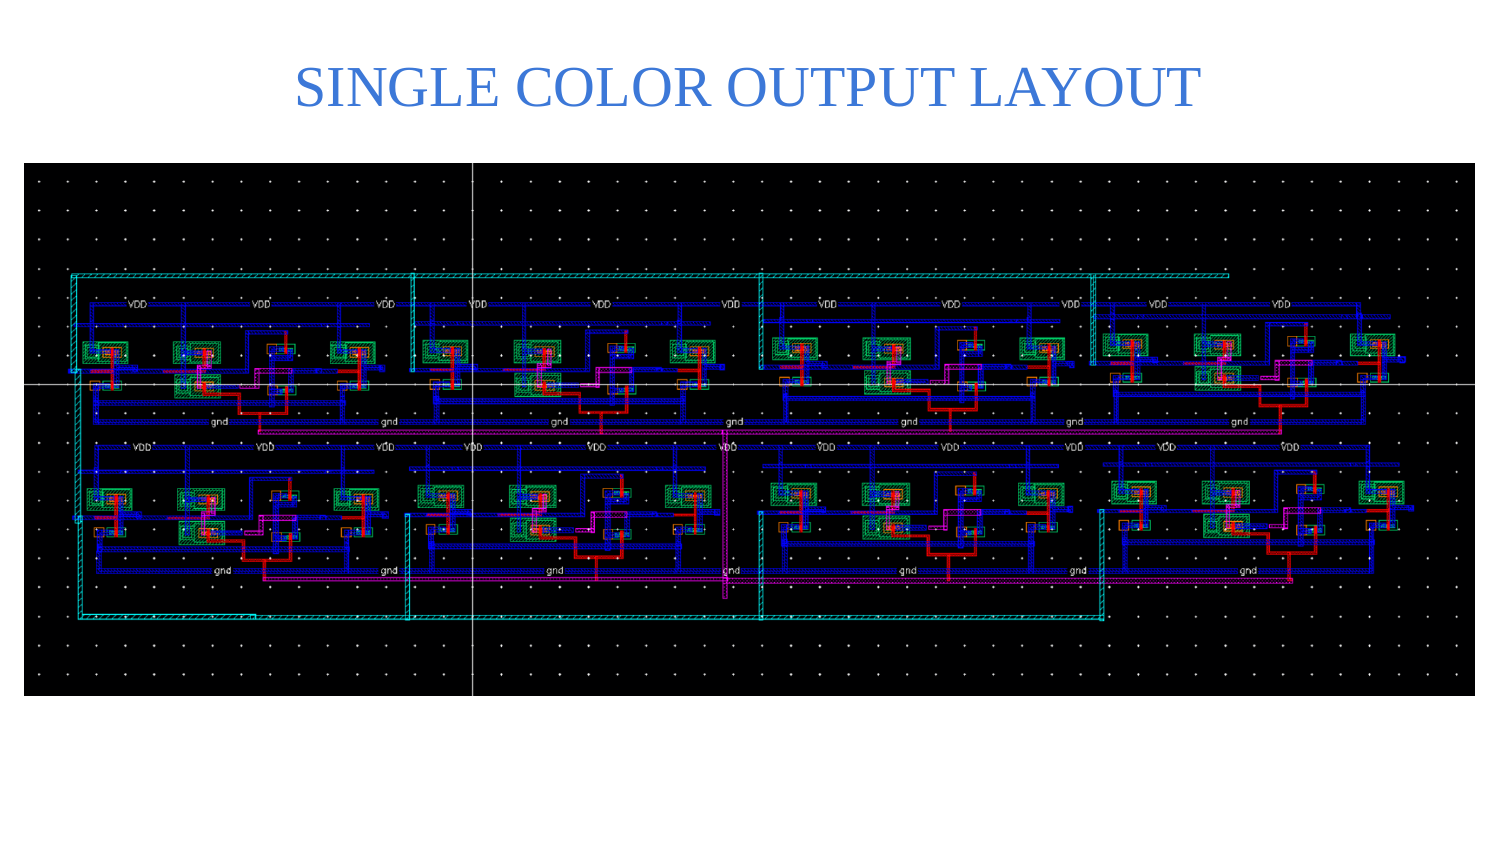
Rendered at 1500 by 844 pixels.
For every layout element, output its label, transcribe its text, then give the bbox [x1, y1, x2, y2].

title SINGLE COLOR OUTPUT LAYOUT [279, 33, 1233, 135]
picture [24, 163, 1476, 696]
